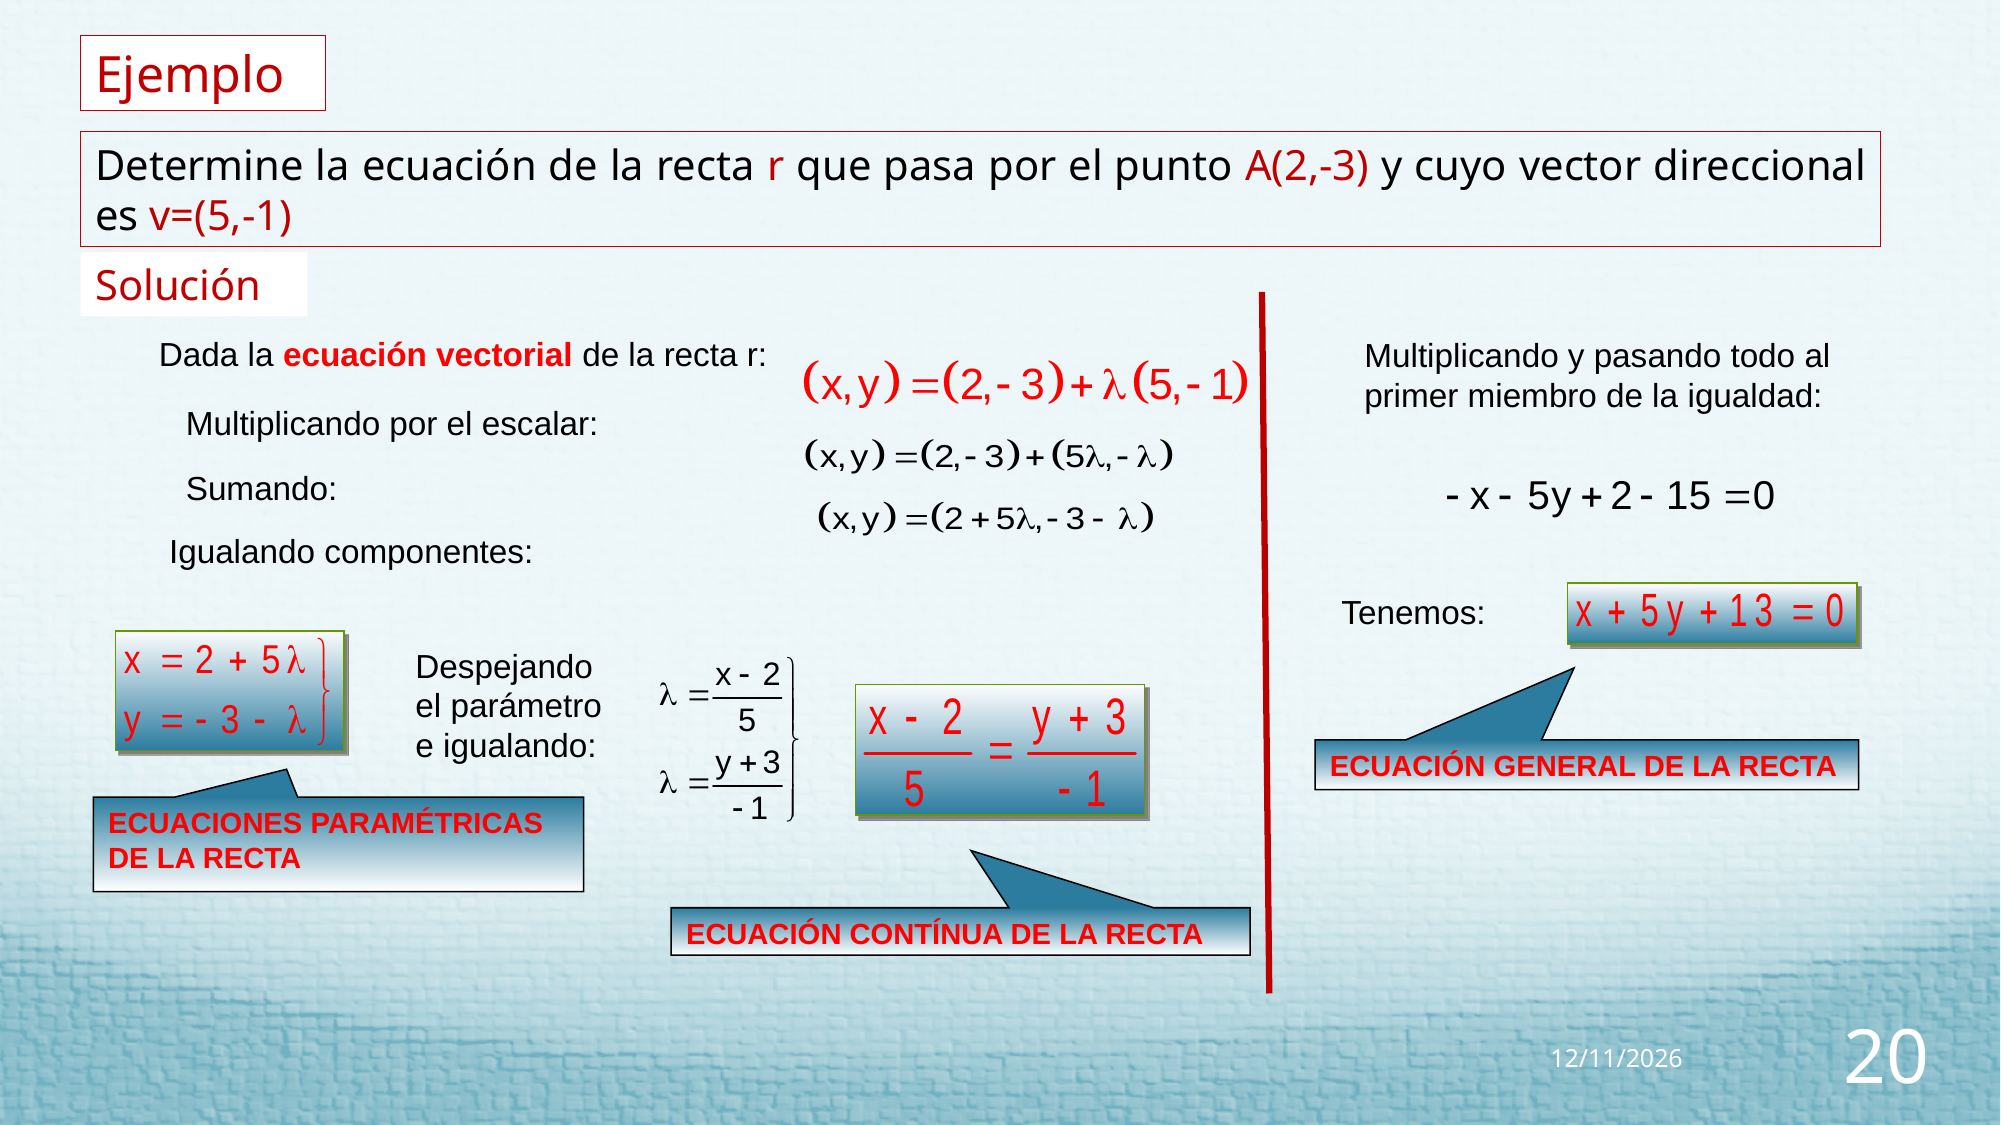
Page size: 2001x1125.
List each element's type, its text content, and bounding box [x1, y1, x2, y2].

text_box Despejando el parámetro e igualando: [400, 637, 637, 772]
text_box Dada la ecuación vectorial de la recta r: [144, 325, 798, 381]
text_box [1261, 291, 1270, 995]
text_box Sumando: [171, 459, 805, 515]
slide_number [1231, 1029, 1698, 1090]
text_box Ejemplo [80, 35, 326, 111]
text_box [855, 684, 1145, 815]
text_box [1567, 583, 1857, 644]
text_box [1439, 471, 1782, 527]
text_box Determine la ecuación de la recta r que pasa por el punto A(2,-3) y cuyo vector direccional es v=(5,-1) [80, 131, 1881, 247]
text_box Igualando componentes: [154, 522, 597, 578]
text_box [796, 351, 1253, 426]
text_box ECUACIÓN CONTÍNUA DE LA RECTA [671, 850, 1251, 956]
text_box ECUACIÓN GENERAL DE LA RECTA [1315, 667, 1859, 790]
text_box Multiplicando y pasando todo al primer miembro de la igualdad: [1349, 327, 1858, 422]
text_box Multiplicando por el escalar: [171, 394, 633, 450]
slide_number 20 [1727, 1029, 1945, 1090]
text_box Tenemos: [1326, 583, 1522, 639]
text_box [115, 631, 344, 751]
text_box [812, 495, 1157, 549]
text_box Solución [80, 251, 308, 317]
text_box ECUACIONES PARAMÉTRICAS DE LA RECTA [93, 769, 584, 892]
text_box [799, 436, 1179, 487]
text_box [654, 649, 807, 830]
